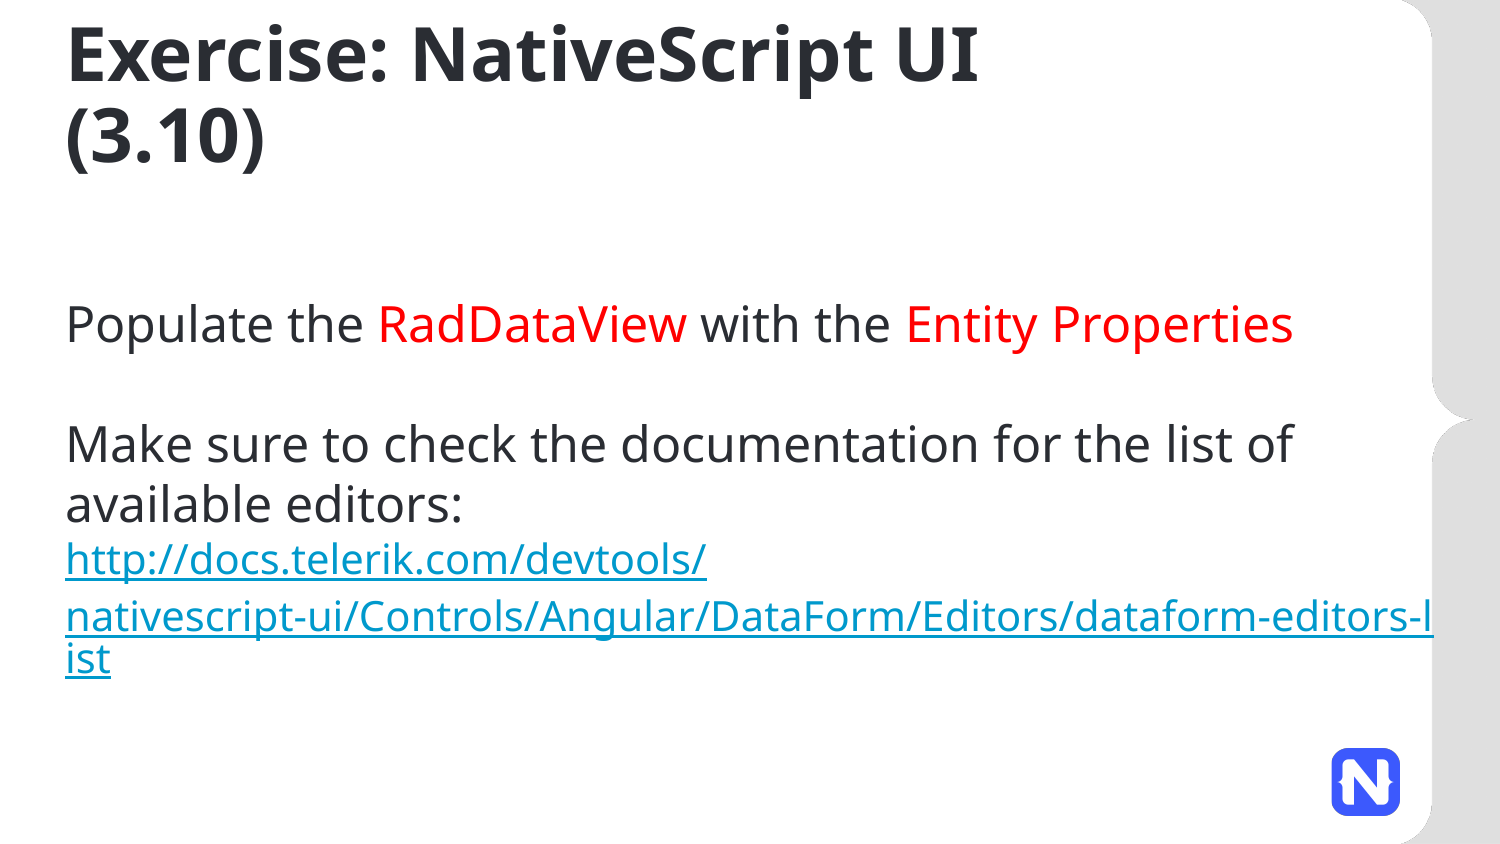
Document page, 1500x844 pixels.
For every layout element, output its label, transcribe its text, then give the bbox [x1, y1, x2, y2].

title Exercise: NativeScript UI (3.10) [53, 64, 1449, 132]
picture [1331, 0, 1500, 844]
list Populate the RadDataView with the Entity Properties Make sure to check the documentation for the list of available editors: http://docs.telerik.com/devtools/ nativescript-ui/Controls/Angular/DataForm/Editors/dataform-editors-list [53, 221, 1449, 658]
